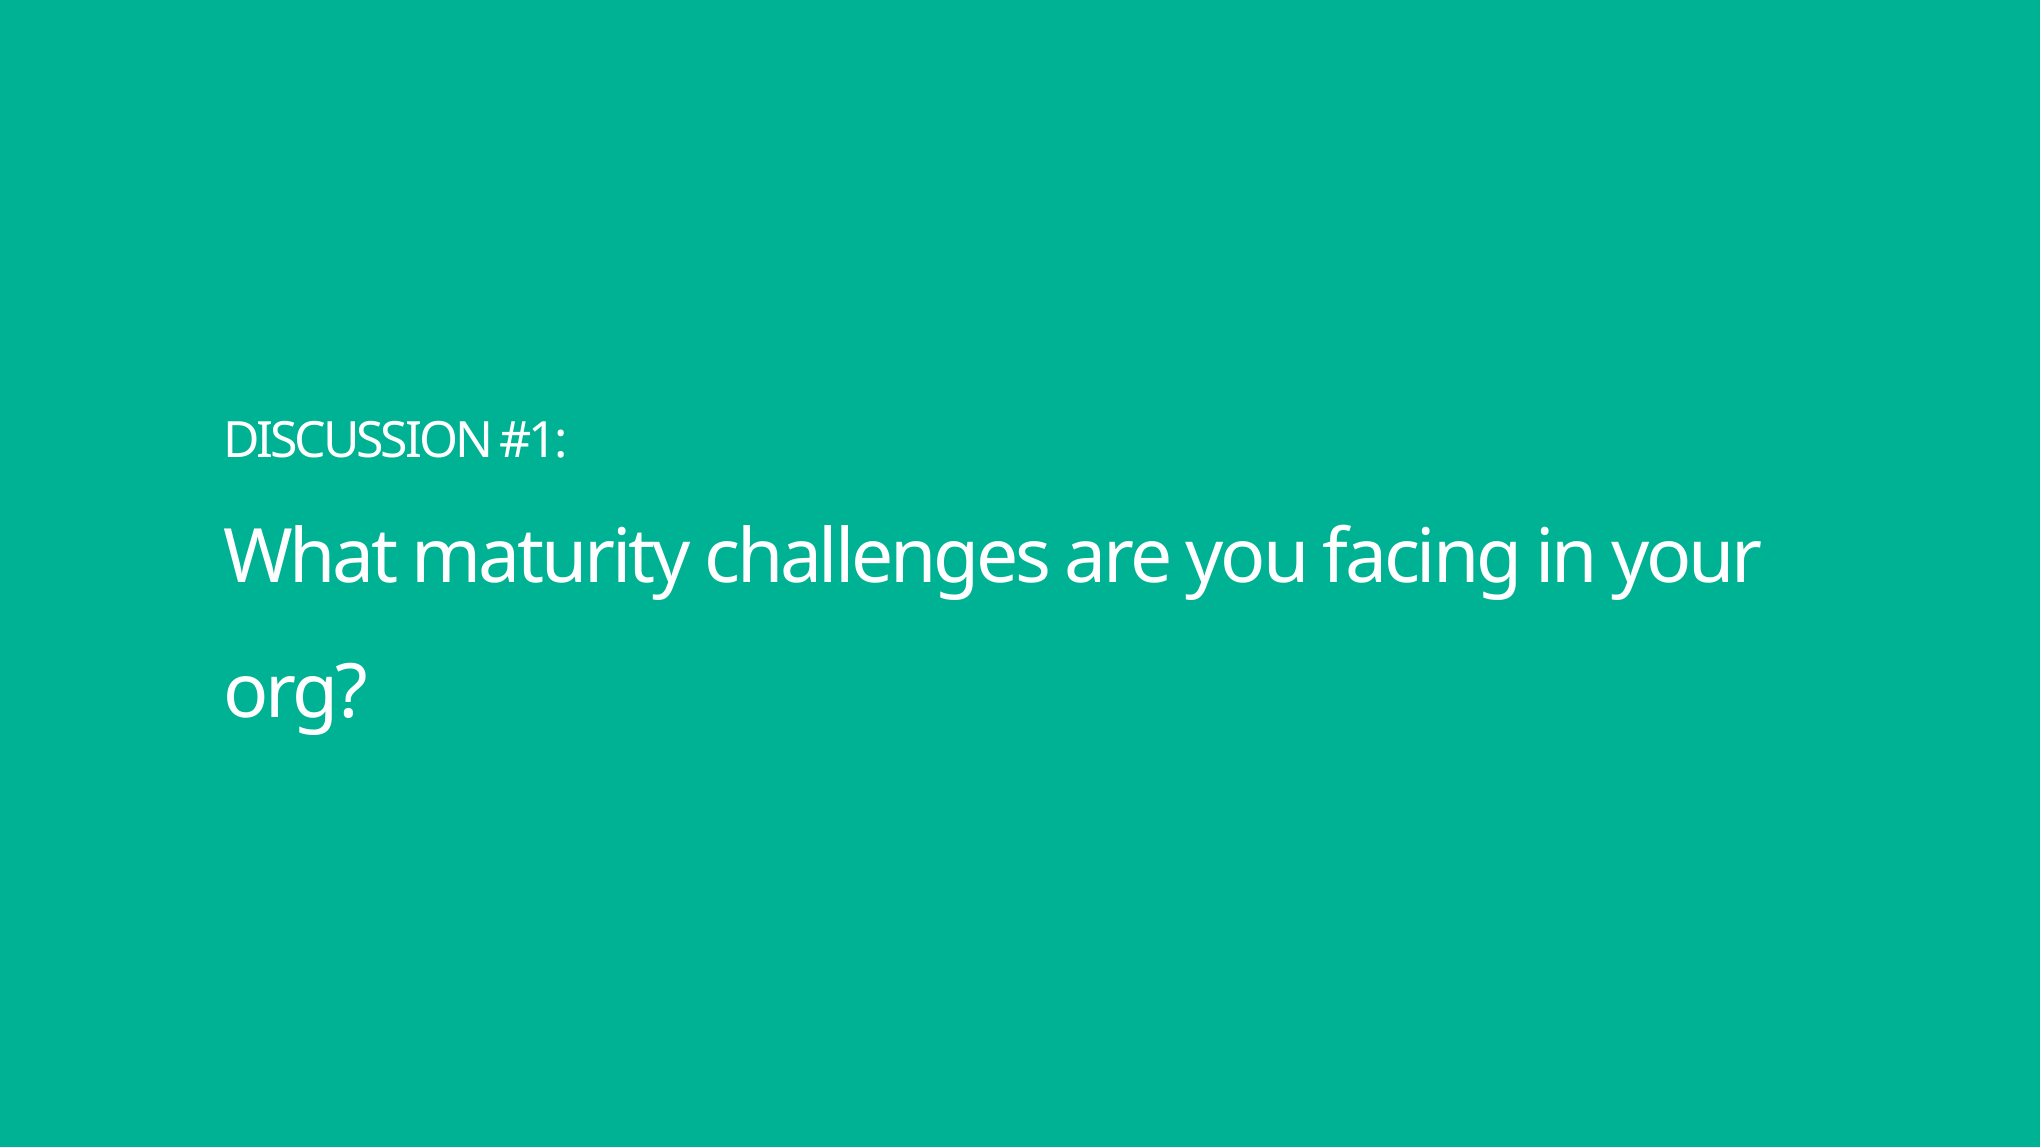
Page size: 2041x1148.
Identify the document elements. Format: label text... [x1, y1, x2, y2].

title DISCUSSION #1: [223, 400, 2041, 463]
text_box What maturity challenges are you facing in your org? [223, 462, 1876, 564]
